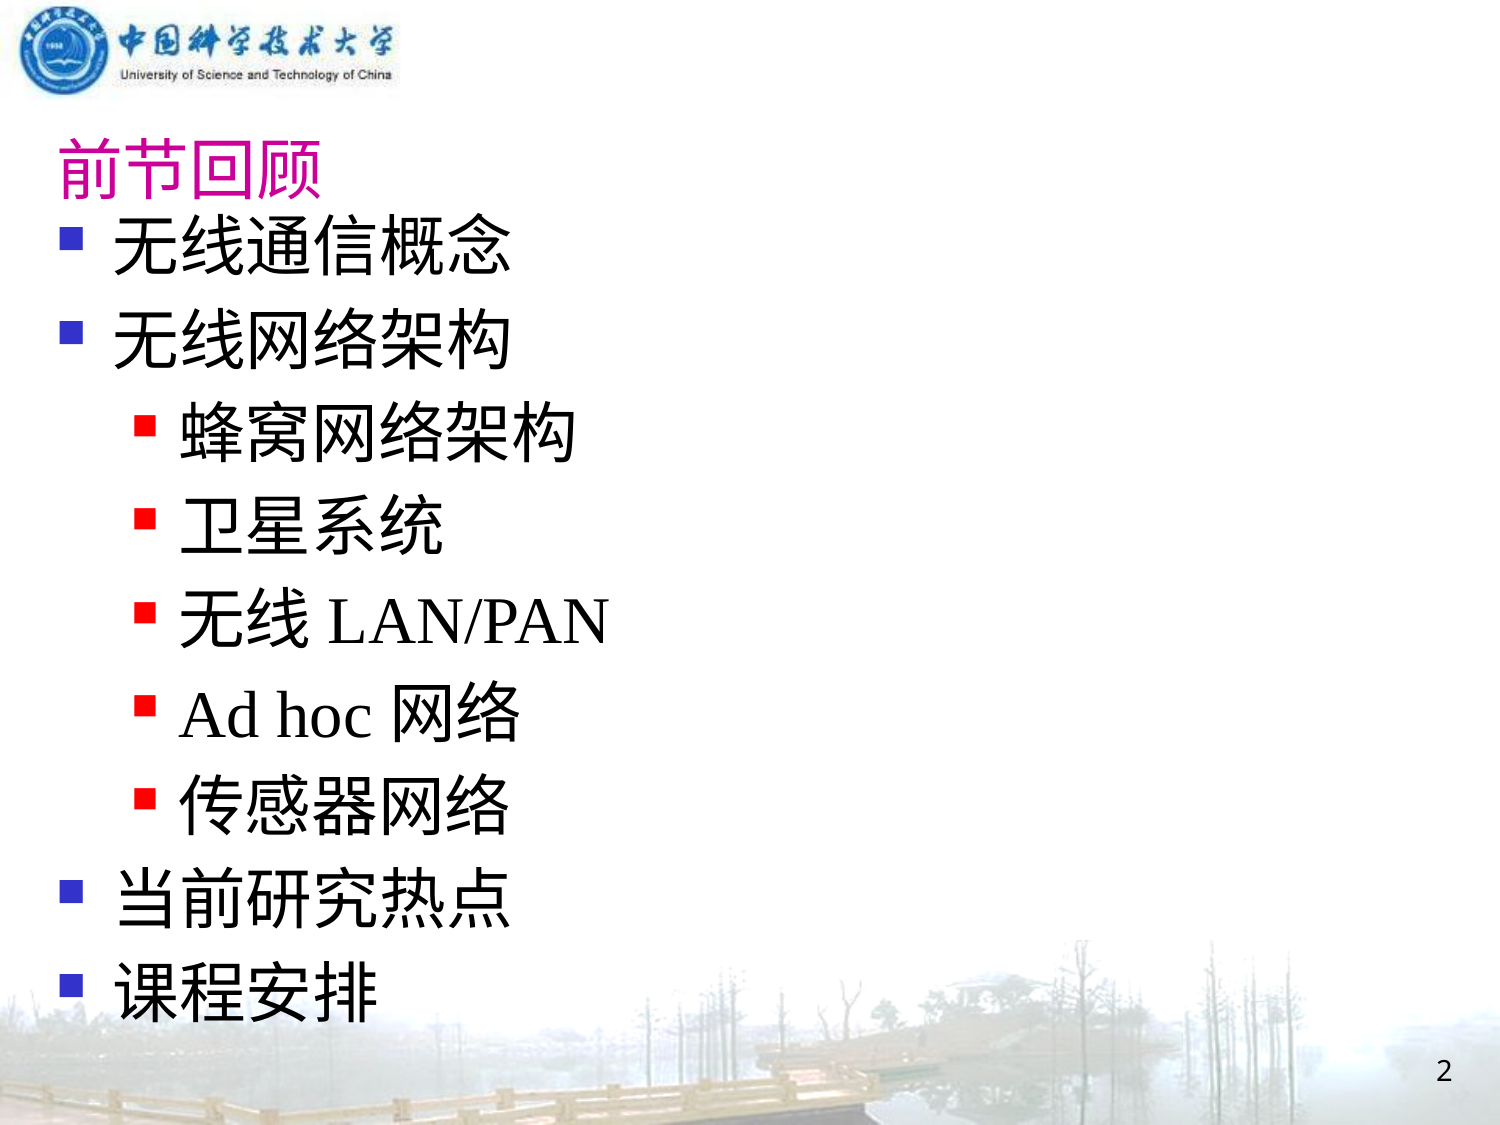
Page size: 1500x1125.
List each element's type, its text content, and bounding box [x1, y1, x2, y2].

list 无线通信概念 无线网络架构 蜂窝网络架构 卫星系统 无线LAN/PAN Ad hoc网络 传感器网络 当前研究热点 课程安排 [40, 196, 1470, 901]
picture [0, 0, 422, 103]
title 前节回顾 [40, 34, 1468, 196]
slide_number 2 [1154, 1023, 1468, 1100]
slide_number 85 [0, 940, 1500, 1125]
